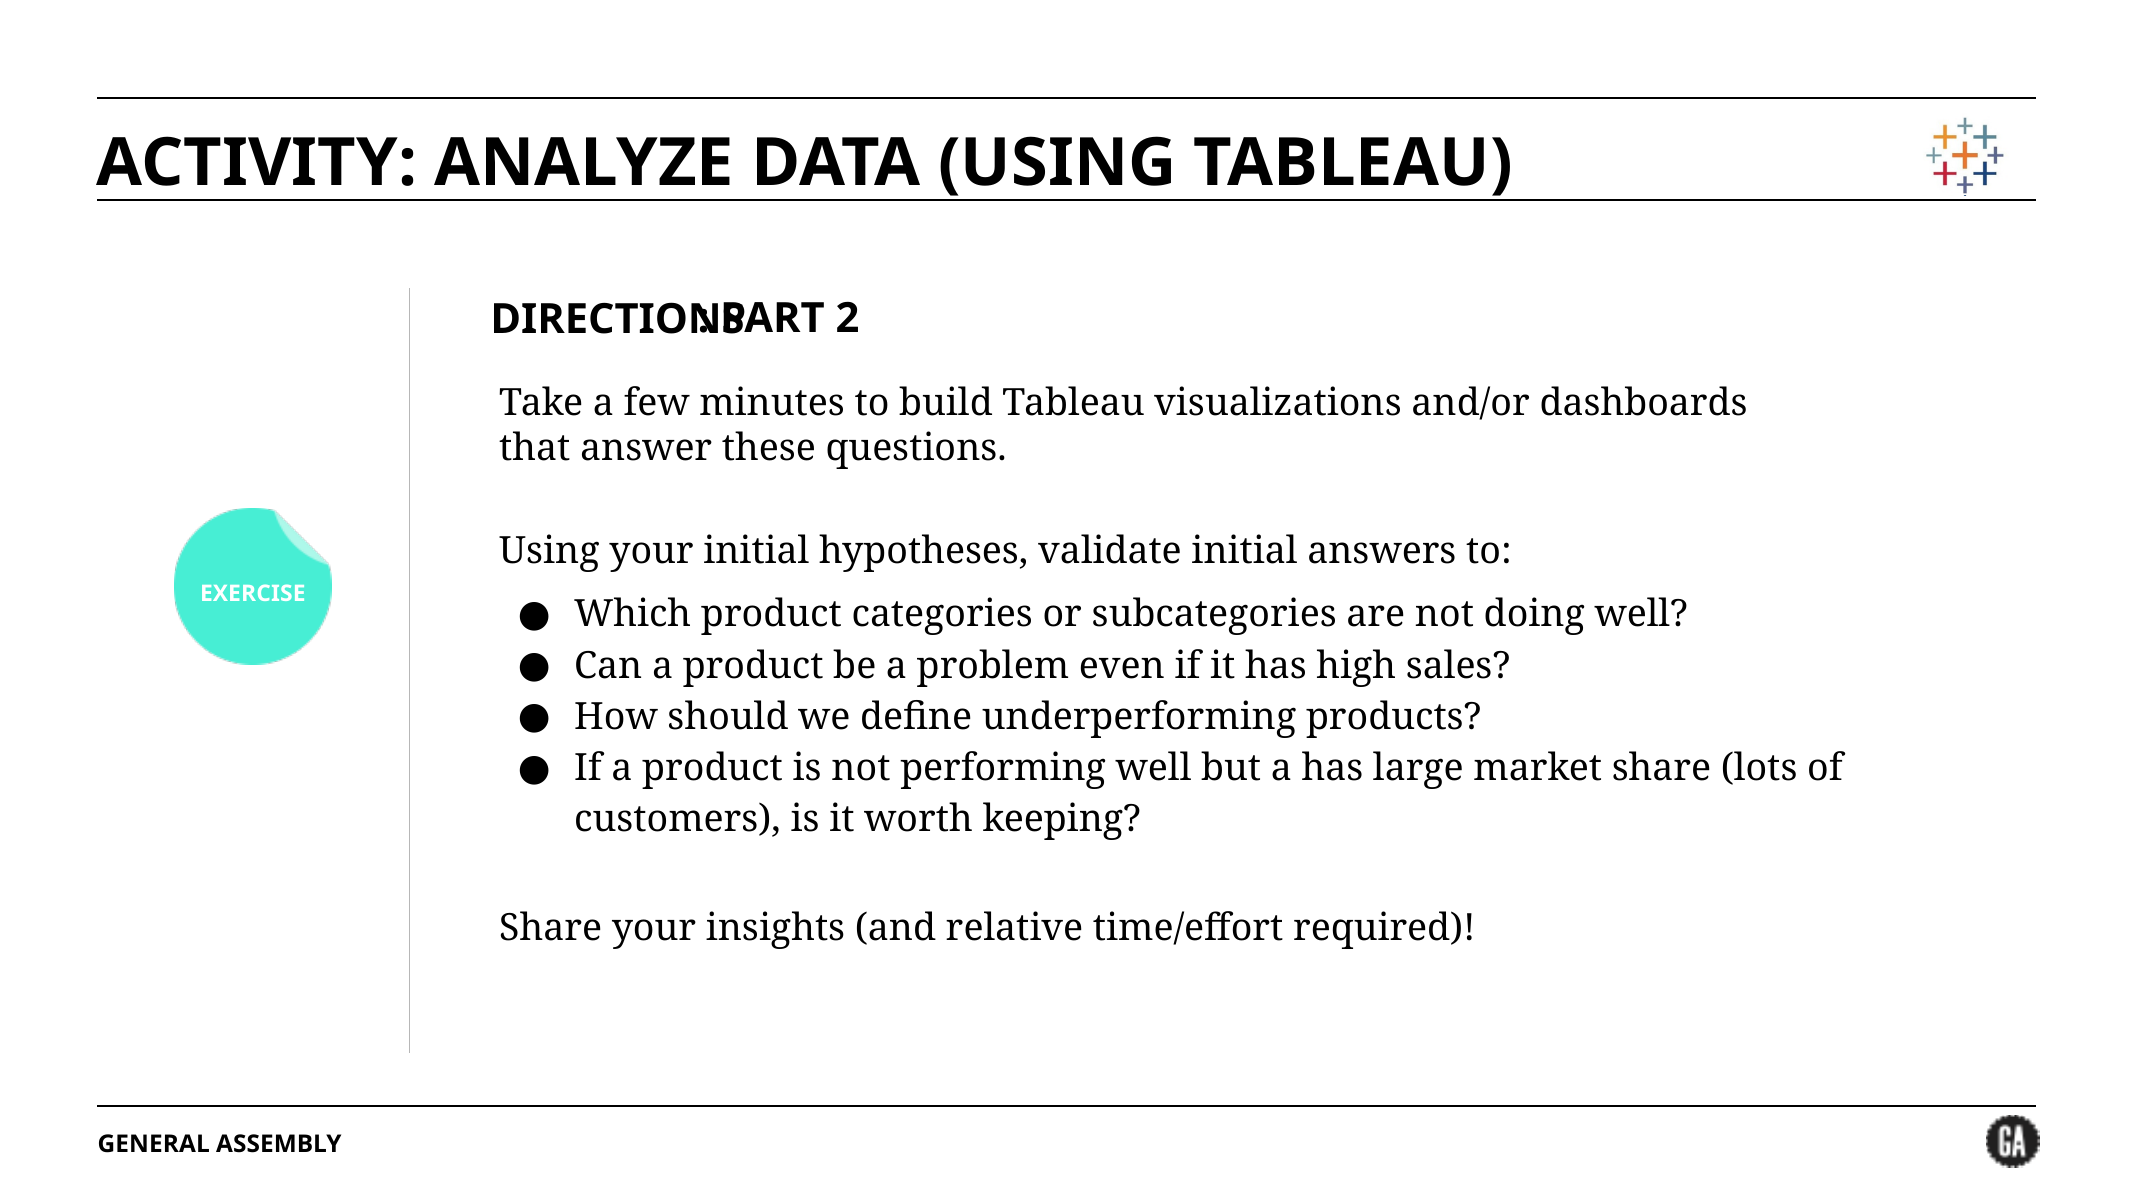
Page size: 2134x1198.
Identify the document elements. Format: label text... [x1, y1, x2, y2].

text_box : PART 2 [697, 291, 1072, 331]
picture [174, 508, 332, 665]
list Take a few minutes to build Tableau visualizations and/or dashboards that answer these questions. Using your initial hypotheses, validate initial answers to: Which product categories or subcategories are not doing well? Can a product be a problem even if it has high sales? How should we define underperforming products? If a product is not performing well but a has large market share (lots of customers), is it worth keeping? Share your insights (and relative time/effort required)! [484, 370, 1921, 1052]
picture [1986, 1115, 2040, 1168]
picture [1910, 108, 2021, 196]
text_box [488, 355, 2037, 1092]
title ACTIVITY: ANALYZE DATA (USING TABLEAU) [81, 97, 2013, 220]
